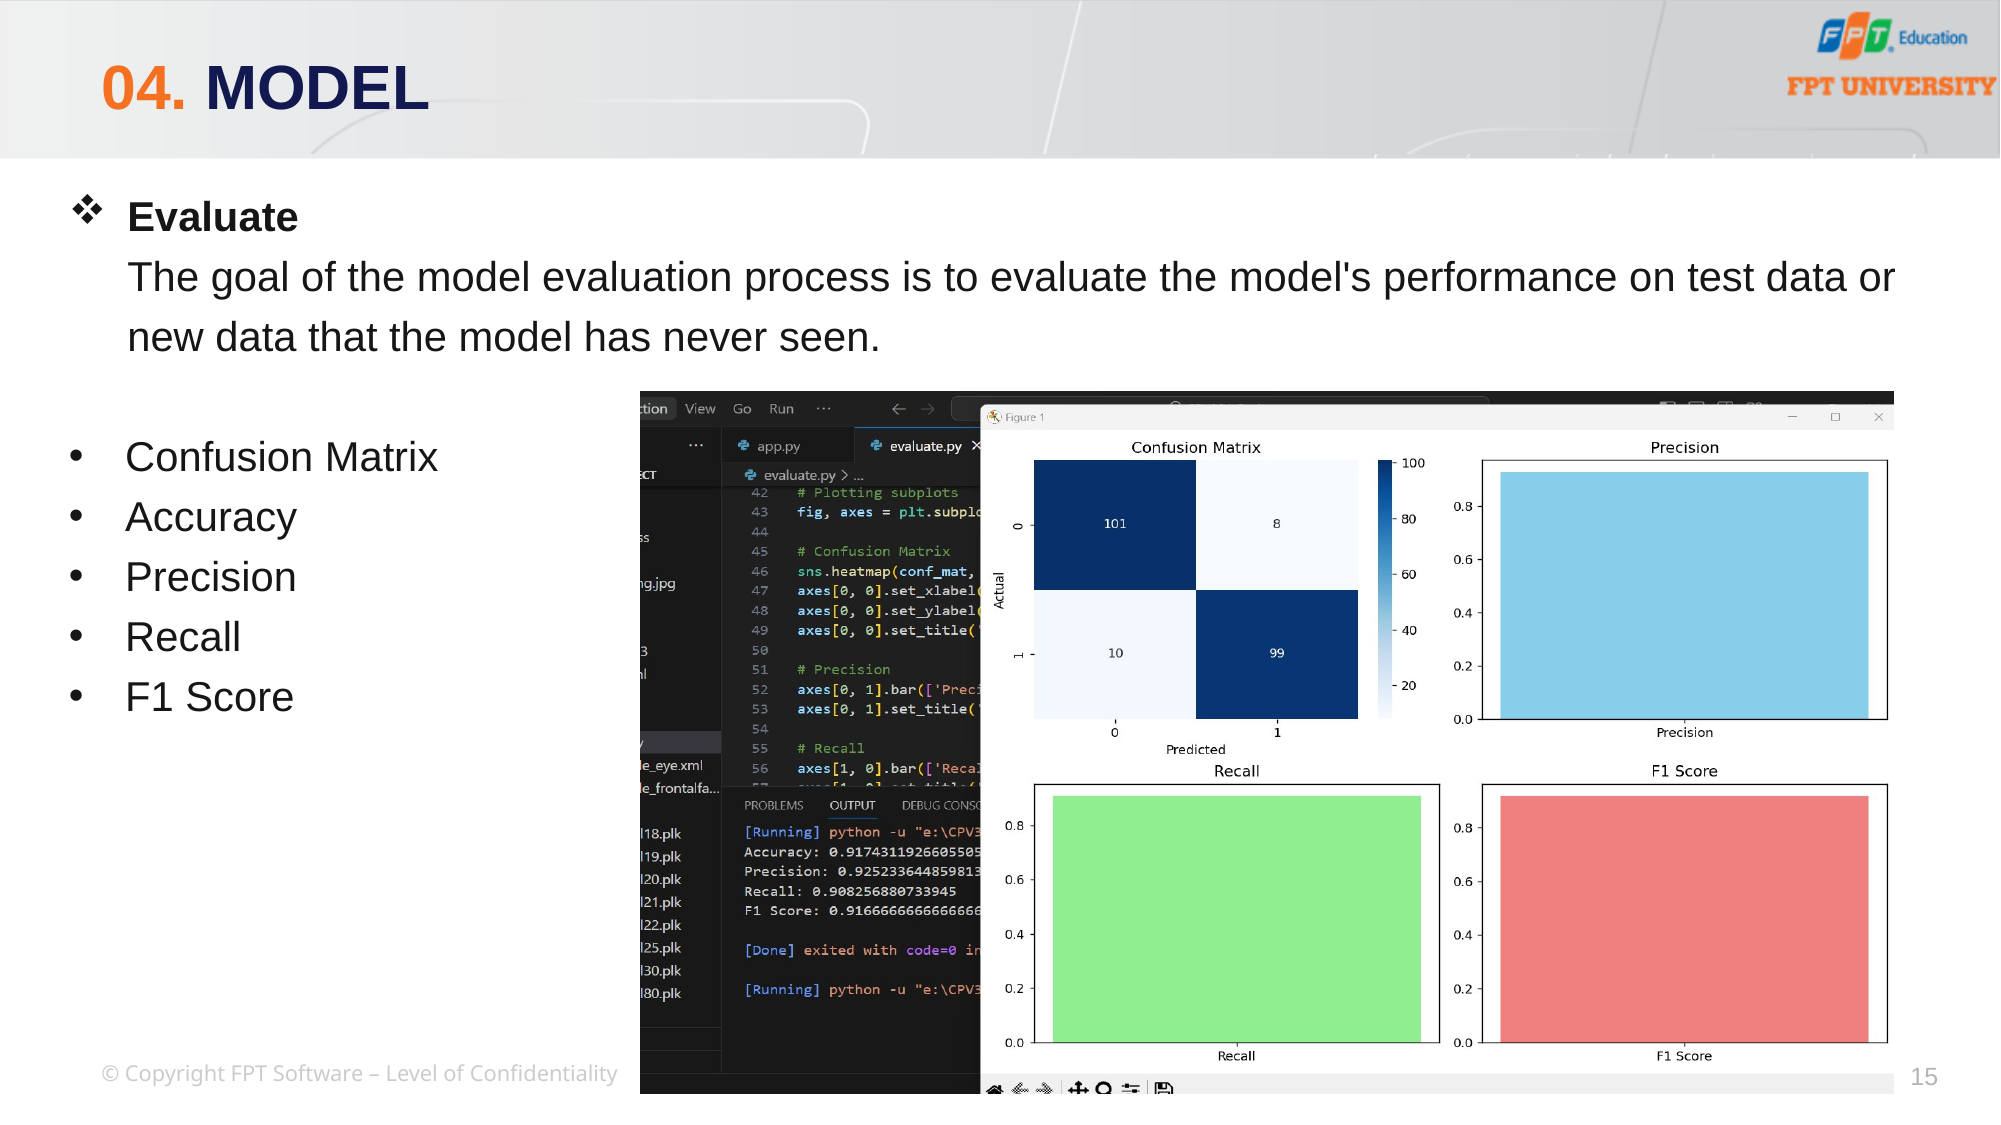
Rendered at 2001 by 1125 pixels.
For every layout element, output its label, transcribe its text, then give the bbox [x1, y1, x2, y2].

slide_number 15 [1898, 1052, 1954, 1094]
picture [0, 0, 2000, 159]
text_box Evaluate The goal of the model evaluation process is to evaluate the model's performance on test data or new data that the model has never seen. Confusion Matrix Accuracy Precision Recall F1 Score [37, 172, 1963, 893]
picture [640, 390, 1894, 1094]
